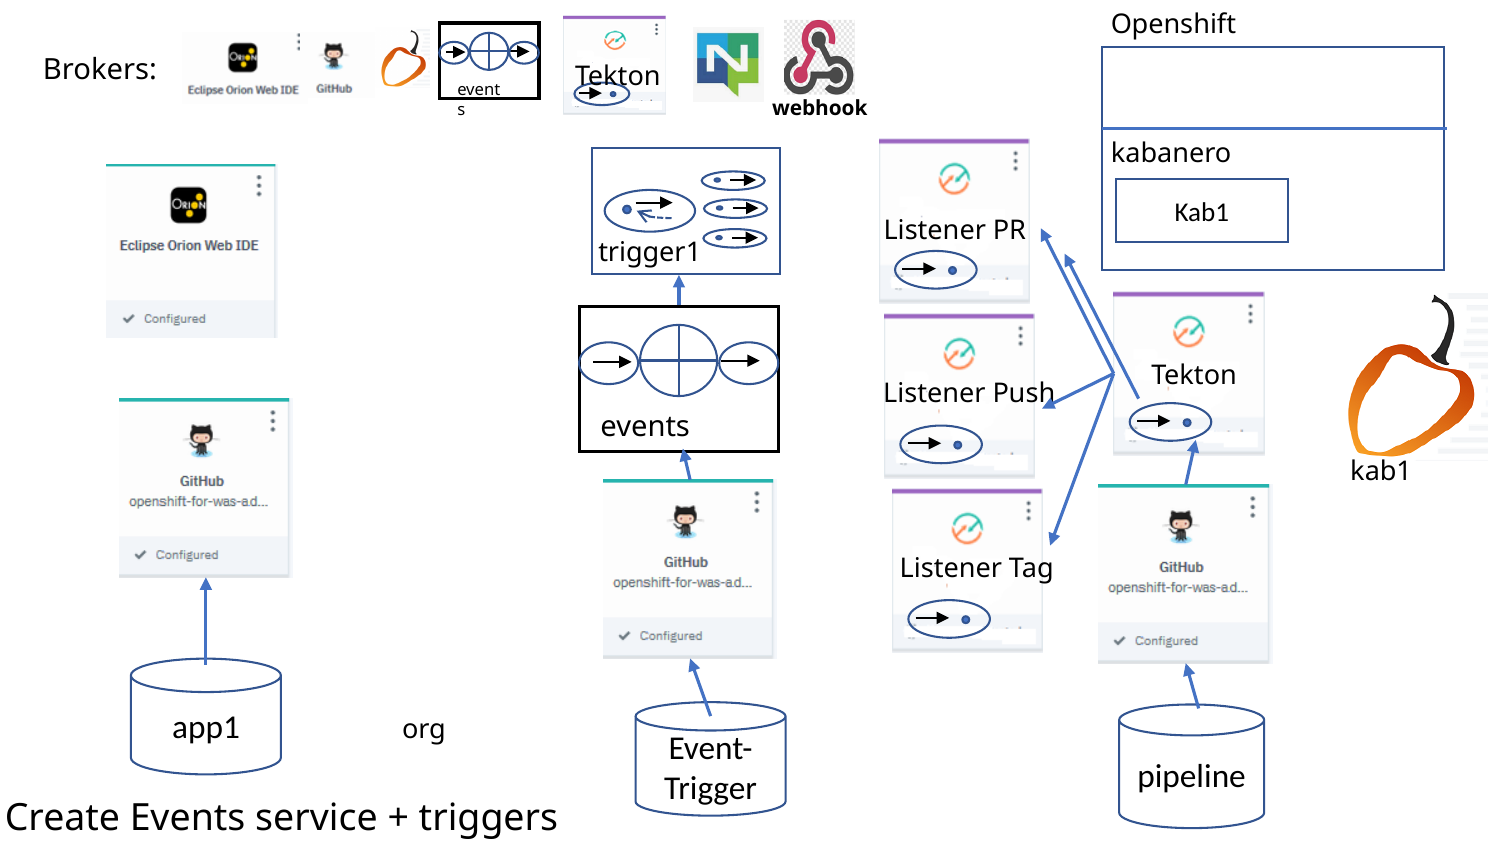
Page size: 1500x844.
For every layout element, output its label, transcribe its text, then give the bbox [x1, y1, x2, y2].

text_box Kab1 [1115, 178, 1289, 243]
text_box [1050, 373, 1114, 546]
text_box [869, 138, 1040, 304]
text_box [586, 147, 781, 275]
picture [692, 27, 764, 102]
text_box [1331, 287, 1488, 495]
text_box [1101, 46, 1445, 127]
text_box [886, 488, 1067, 654]
text_box Create Events service + triggers [0, 785, 574, 844]
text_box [1041, 373, 1050, 409]
text_box org [387, 704, 461, 752]
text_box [1064, 253, 1139, 399]
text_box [1039, 228, 1114, 374]
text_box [563, 15, 666, 115]
picture [1098, 484, 1273, 664]
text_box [439, 22, 540, 108]
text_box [1185, 439, 1196, 485]
text_box kabanero [1096, 127, 1246, 176]
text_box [784, 19, 855, 106]
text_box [579, 306, 779, 452]
text_box Event- Trigger [634, 701, 787, 817]
picture [182, 27, 430, 104]
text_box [682, 448, 691, 480]
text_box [690, 658, 711, 717]
picture [603, 479, 777, 659]
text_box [1185, 663, 1199, 709]
picture [106, 164, 278, 338]
text_box app1 [129, 657, 282, 776]
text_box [1114, 290, 1265, 456]
picture [118, 398, 293, 578]
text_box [870, 313, 1050, 479]
text_box [1101, 130, 1445, 271]
text_box pipeline [1118, 703, 1266, 830]
text_box Brokers: [28, 42, 172, 93]
text_box Openshift [1096, 0, 1251, 47]
